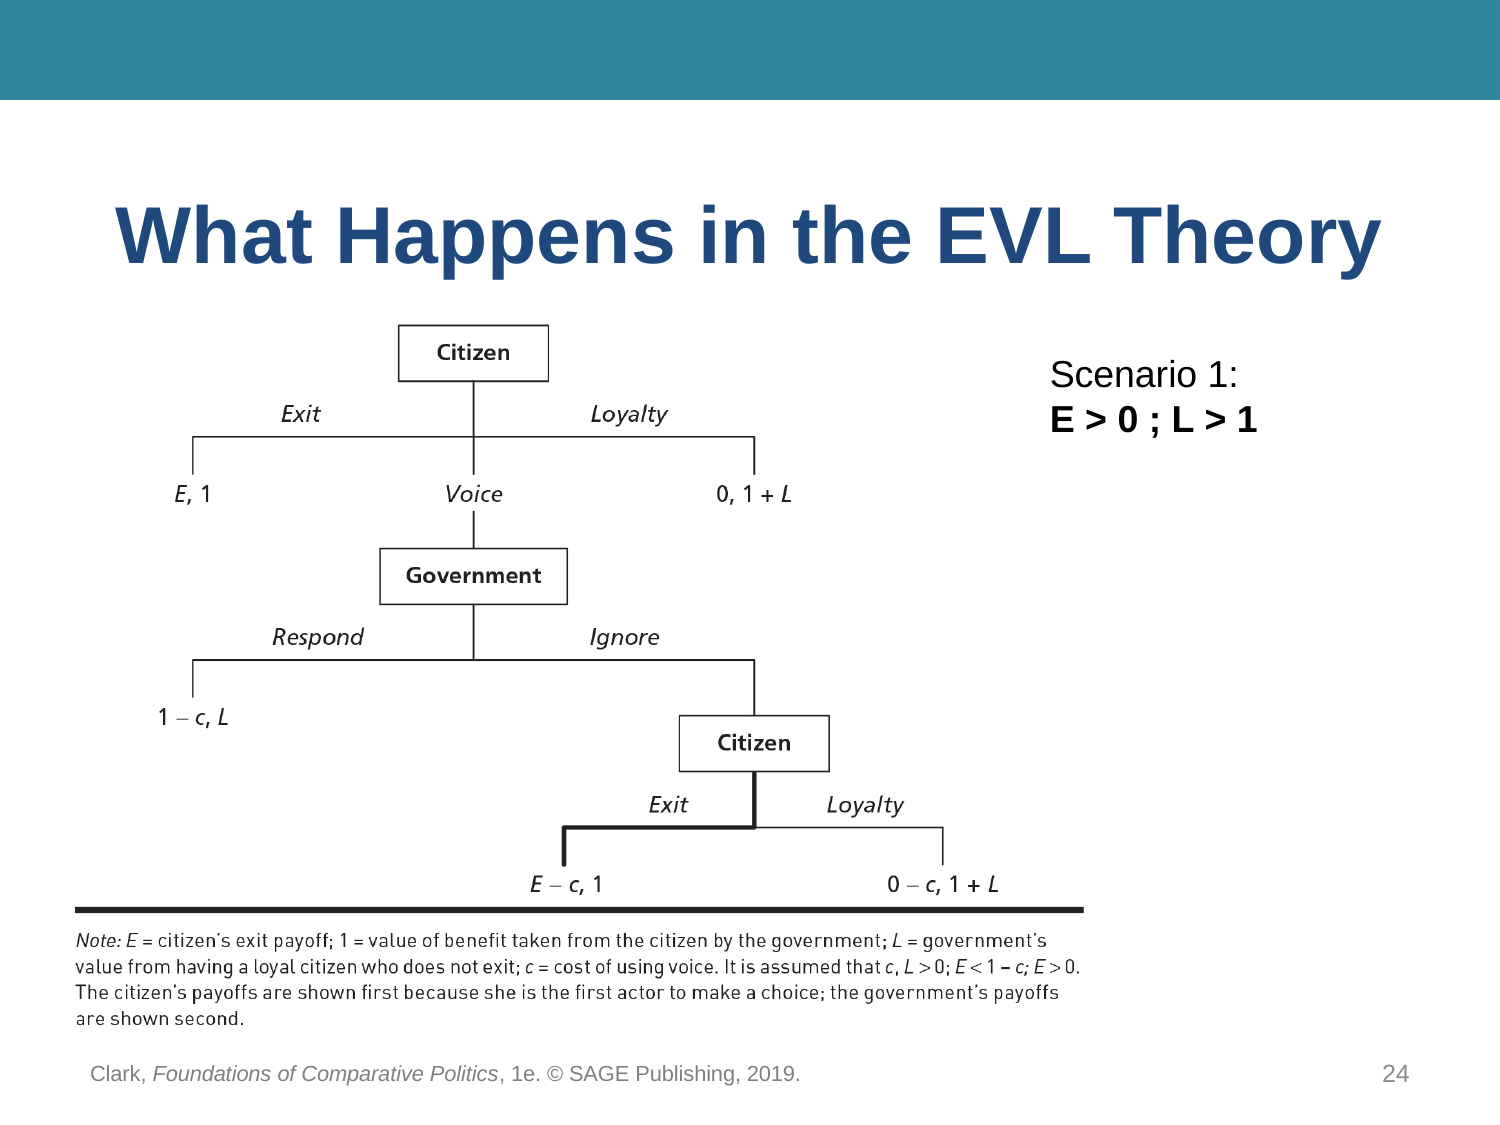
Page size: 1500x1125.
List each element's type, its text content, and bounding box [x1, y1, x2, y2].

text_box Scenario 1: E > 0 ; L > 1 [1089, 342, 1313, 493]
title What Happens in the EVL Theory [75, 137, 1425, 325]
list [74, 324, 1085, 1026]
footer Clark, Foundations of Comparative Politics, 1e. © SAGE Publishing, 2019. [75, 1042, 1313, 1103]
slide_number 24 [1350, 1042, 1425, 1103]
